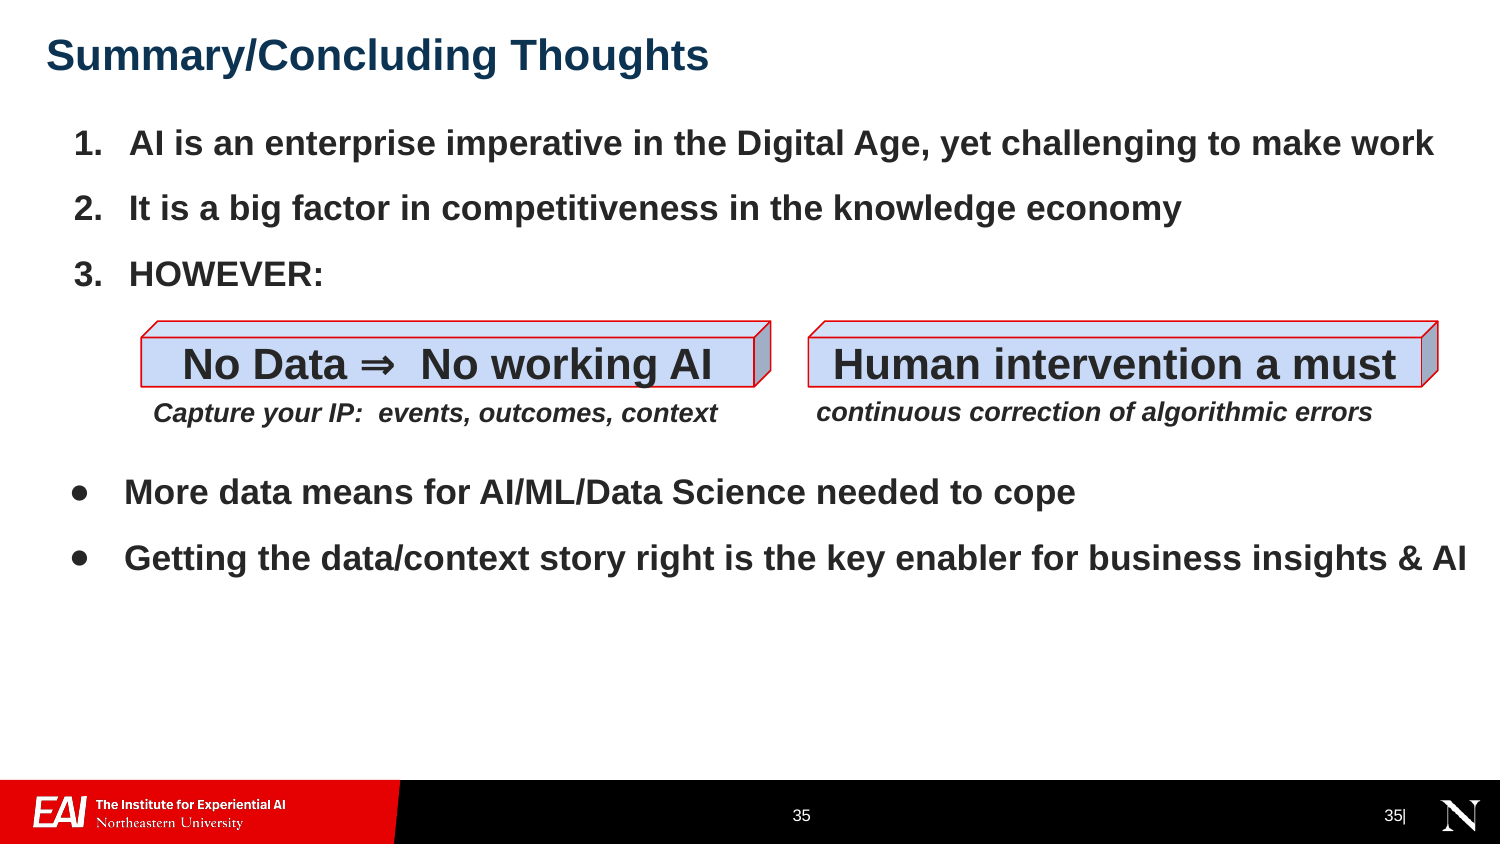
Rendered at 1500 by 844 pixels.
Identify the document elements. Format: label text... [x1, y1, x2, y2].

text_box More data means for AI/ML/Data Science needed to cope Getting the data/context story right is the key enabler for business insights & AI [52, 448, 1500, 593]
subtitle AI is an enterprise imperative in the Digital Age, yet challenging to make work It is a big factor in competitiveness in the knowledge economy HOWEVER: [61, 107, 1478, 262]
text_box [801, 320, 1481, 438]
text_box [121, 306, 710, 373]
title Summary/Concluding Thoughts [34, 19, 1466, 93]
slide_number ‹#› [733, 792, 823, 838]
picture [1439, 794, 1481, 832]
slide_number ‹#› [1343, 792, 1415, 838]
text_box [137, 320, 777, 440]
picture [14, 785, 298, 841]
